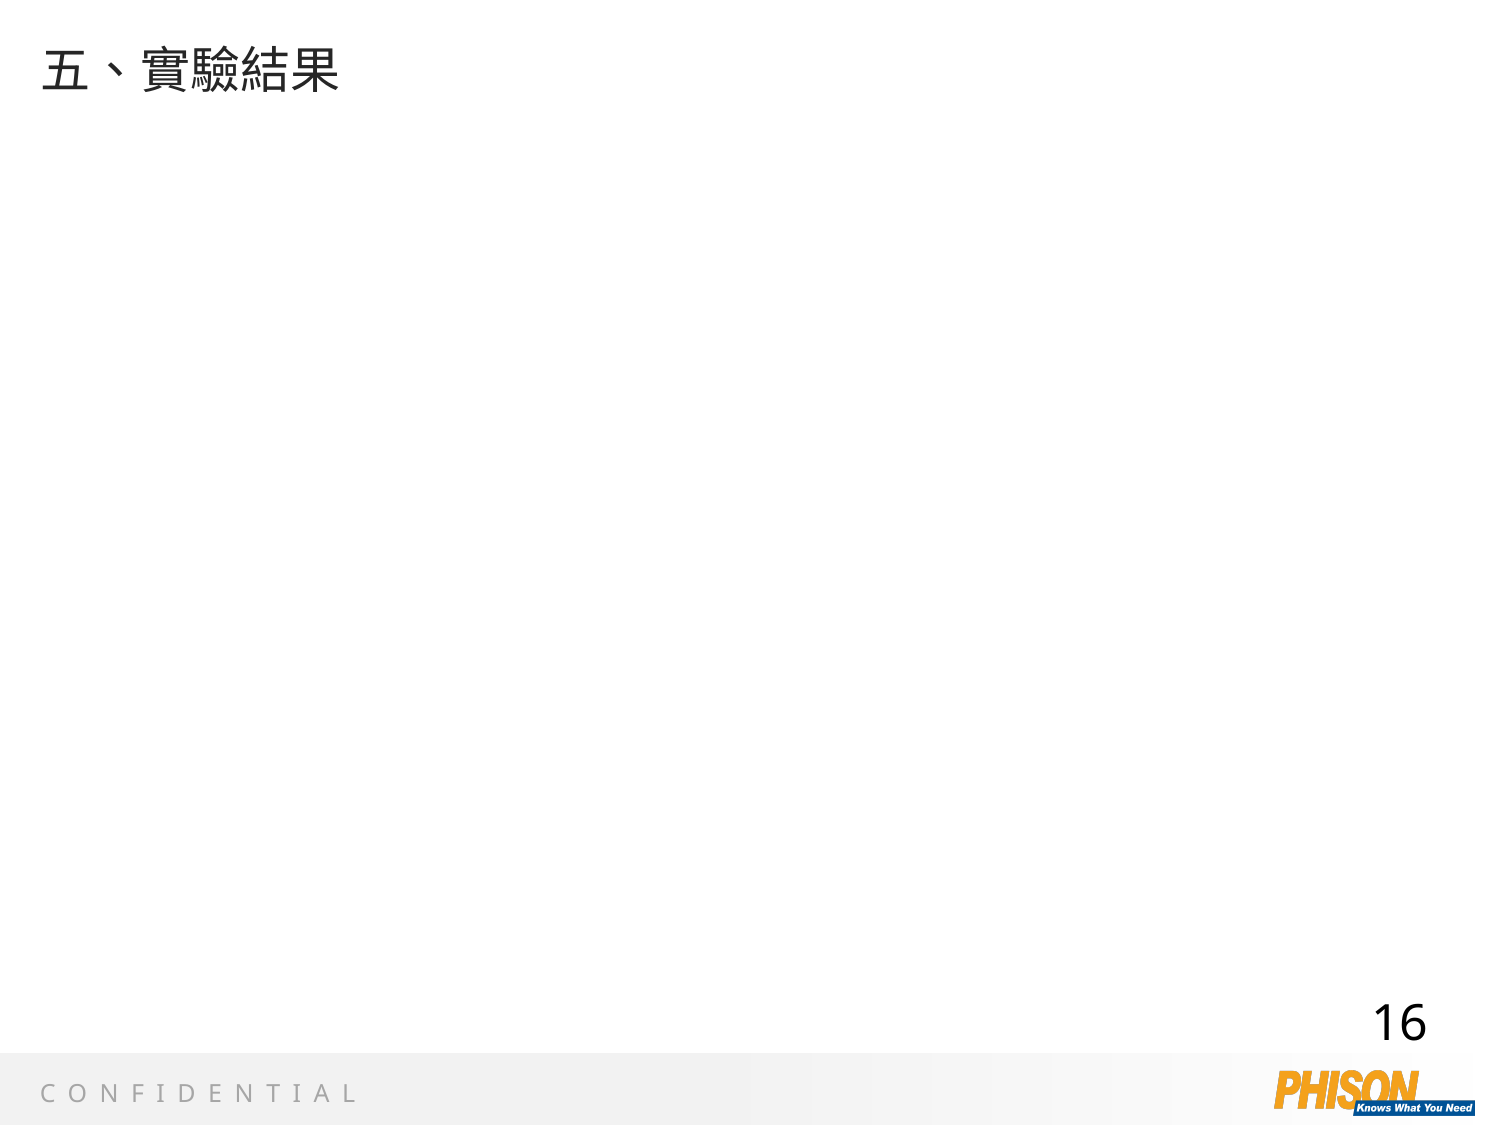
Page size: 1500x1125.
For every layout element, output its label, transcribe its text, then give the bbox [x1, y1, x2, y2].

picture [1274, 1070, 1475, 1116]
slide_number 16 [1105, 982, 1443, 1043]
title 五、實驗結果 [25, 20, 1475, 125]
